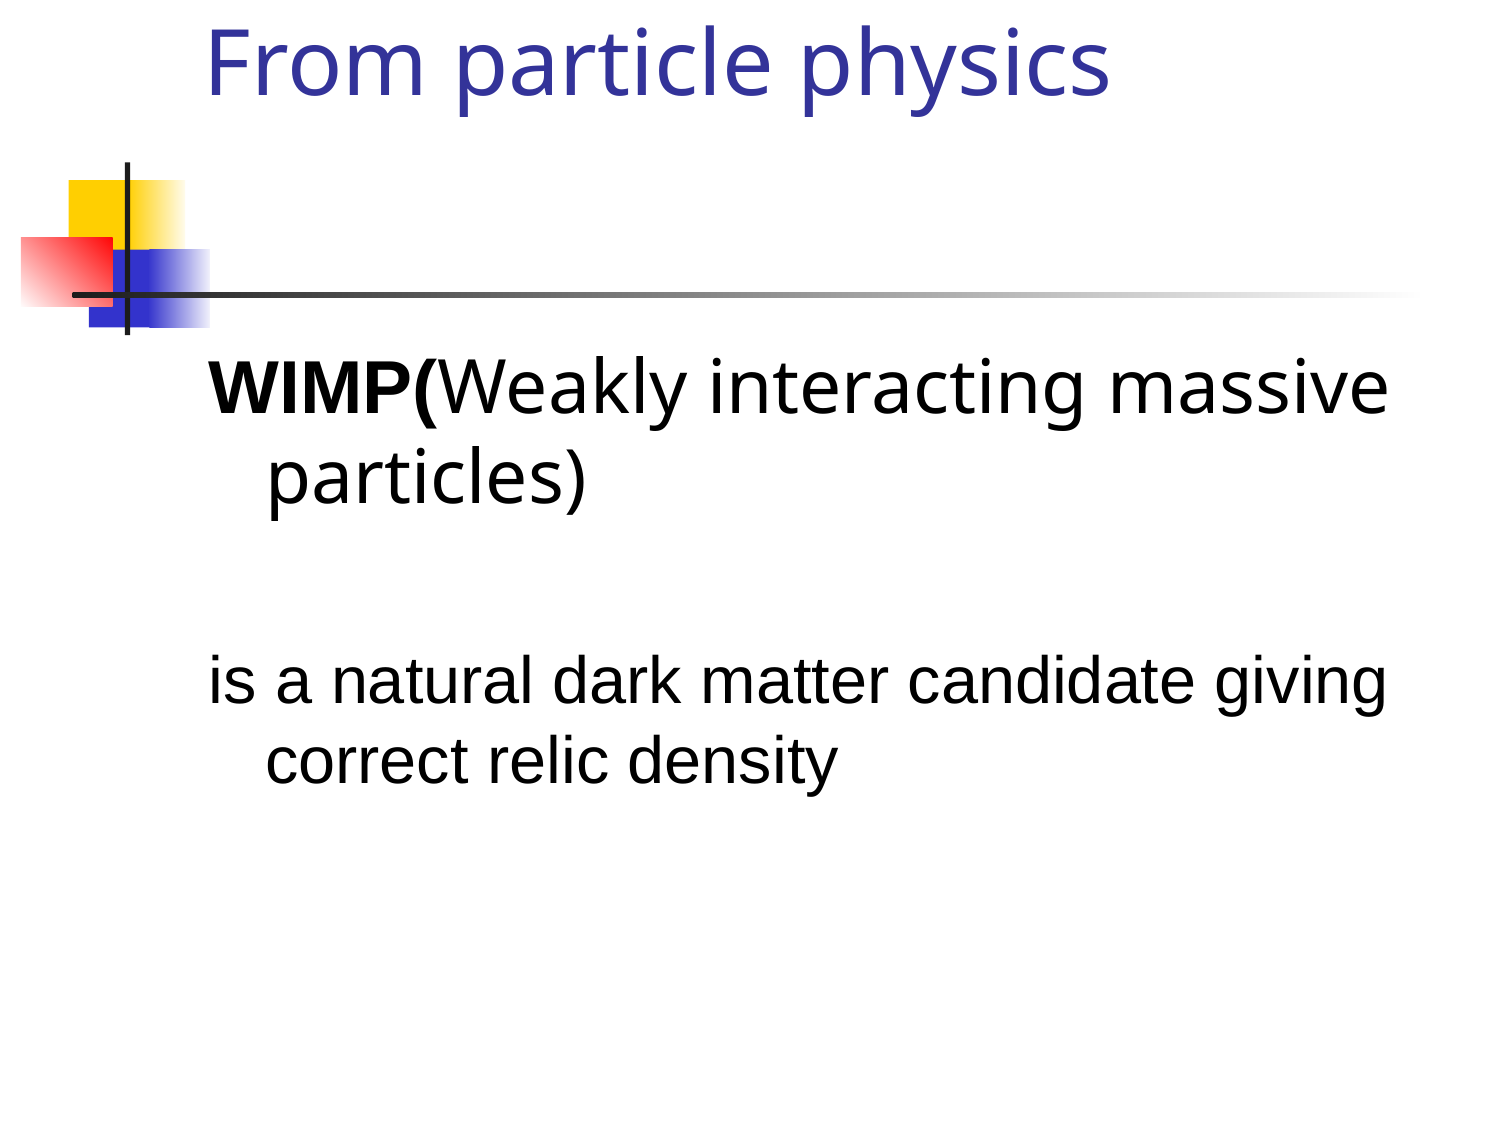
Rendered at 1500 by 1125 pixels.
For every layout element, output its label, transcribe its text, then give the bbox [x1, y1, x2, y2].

title From particle physics [188, 34, 1468, 232]
list WIMP(Weakly interacting massive particles) is a natural dark matter candidate giving correct relic density [193, 330, 1448, 1007]
